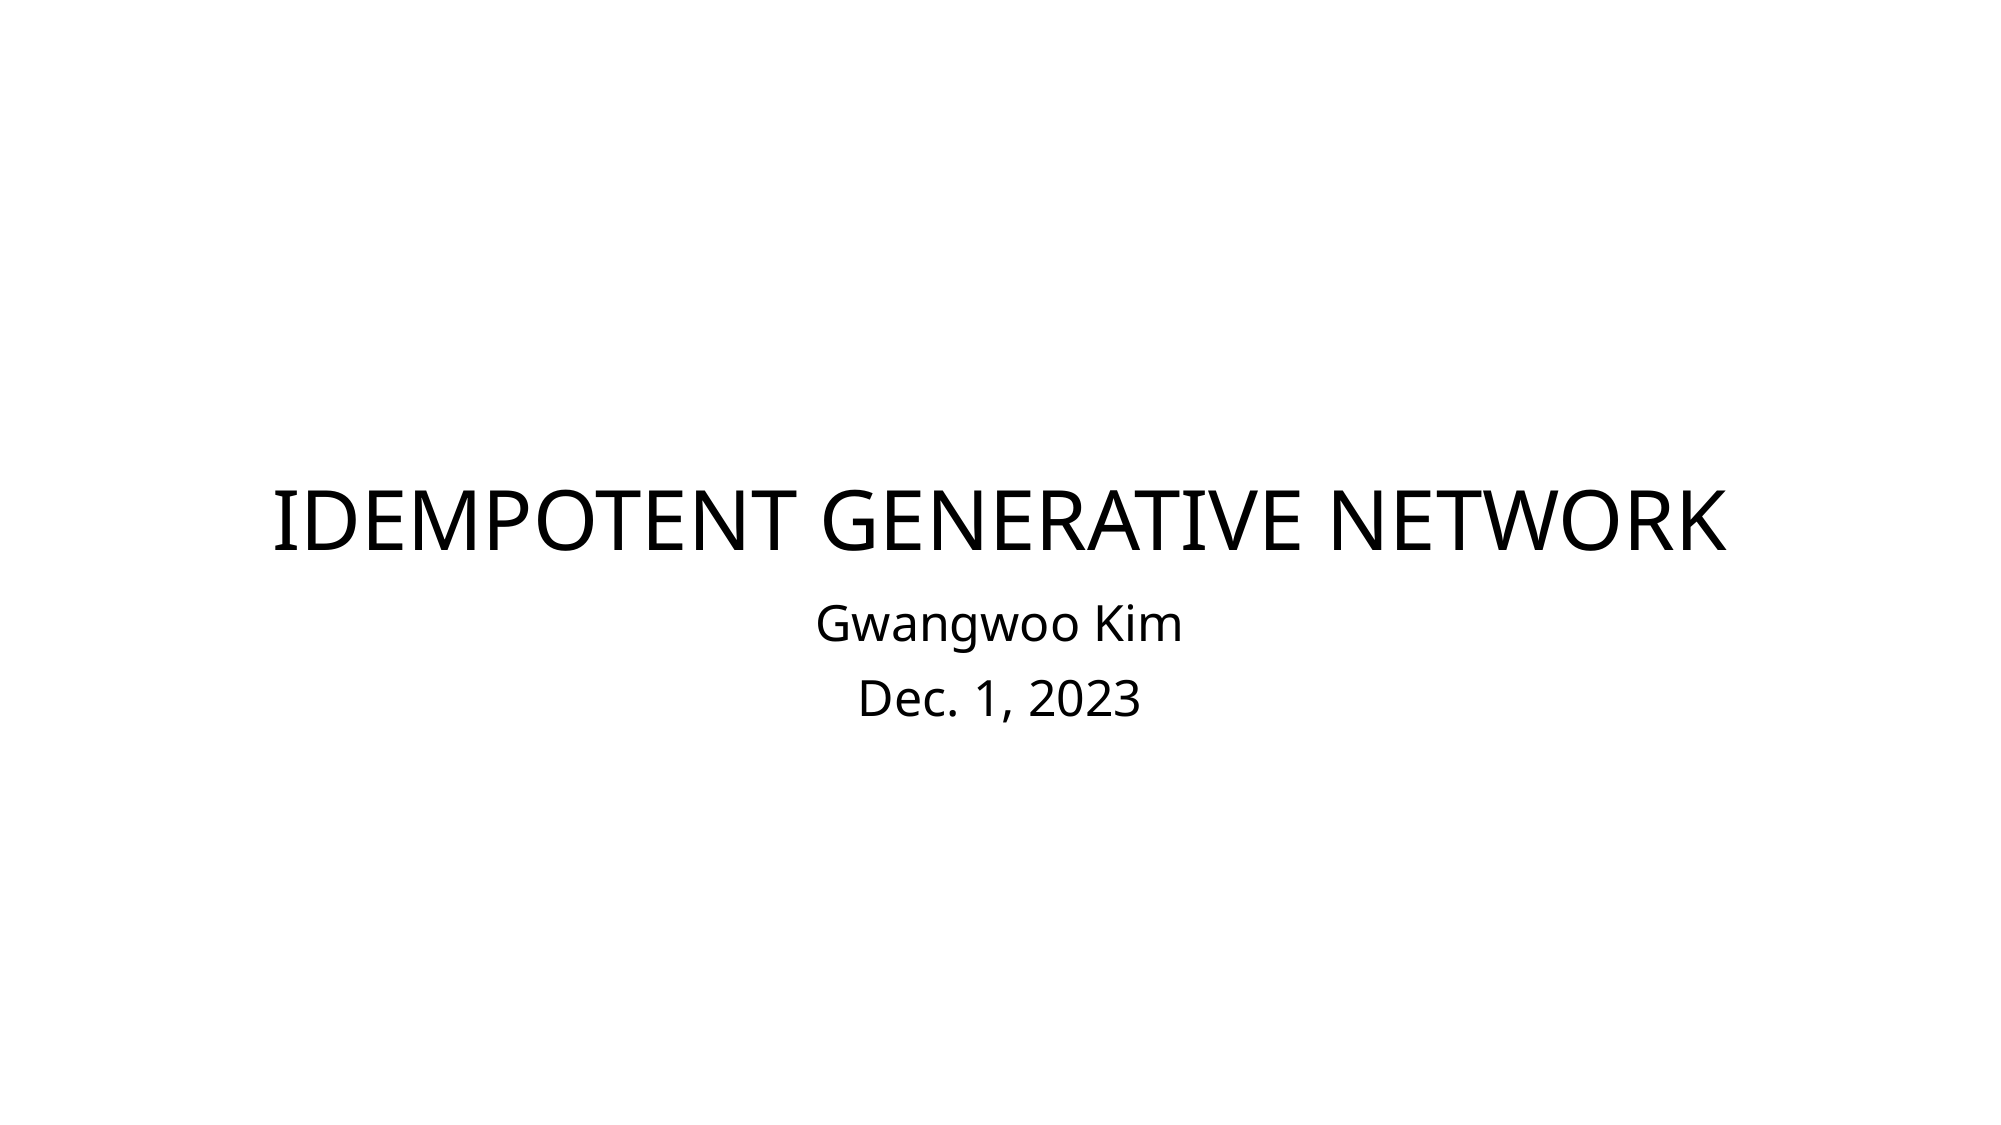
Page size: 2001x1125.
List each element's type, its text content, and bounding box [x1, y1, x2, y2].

title IDEMPOTENT GENERATIVE NETWORK [249, 184, 1750, 576]
subtitle Gwangwoo Kim Dec. 1, 2023 [249, 590, 1750, 863]
